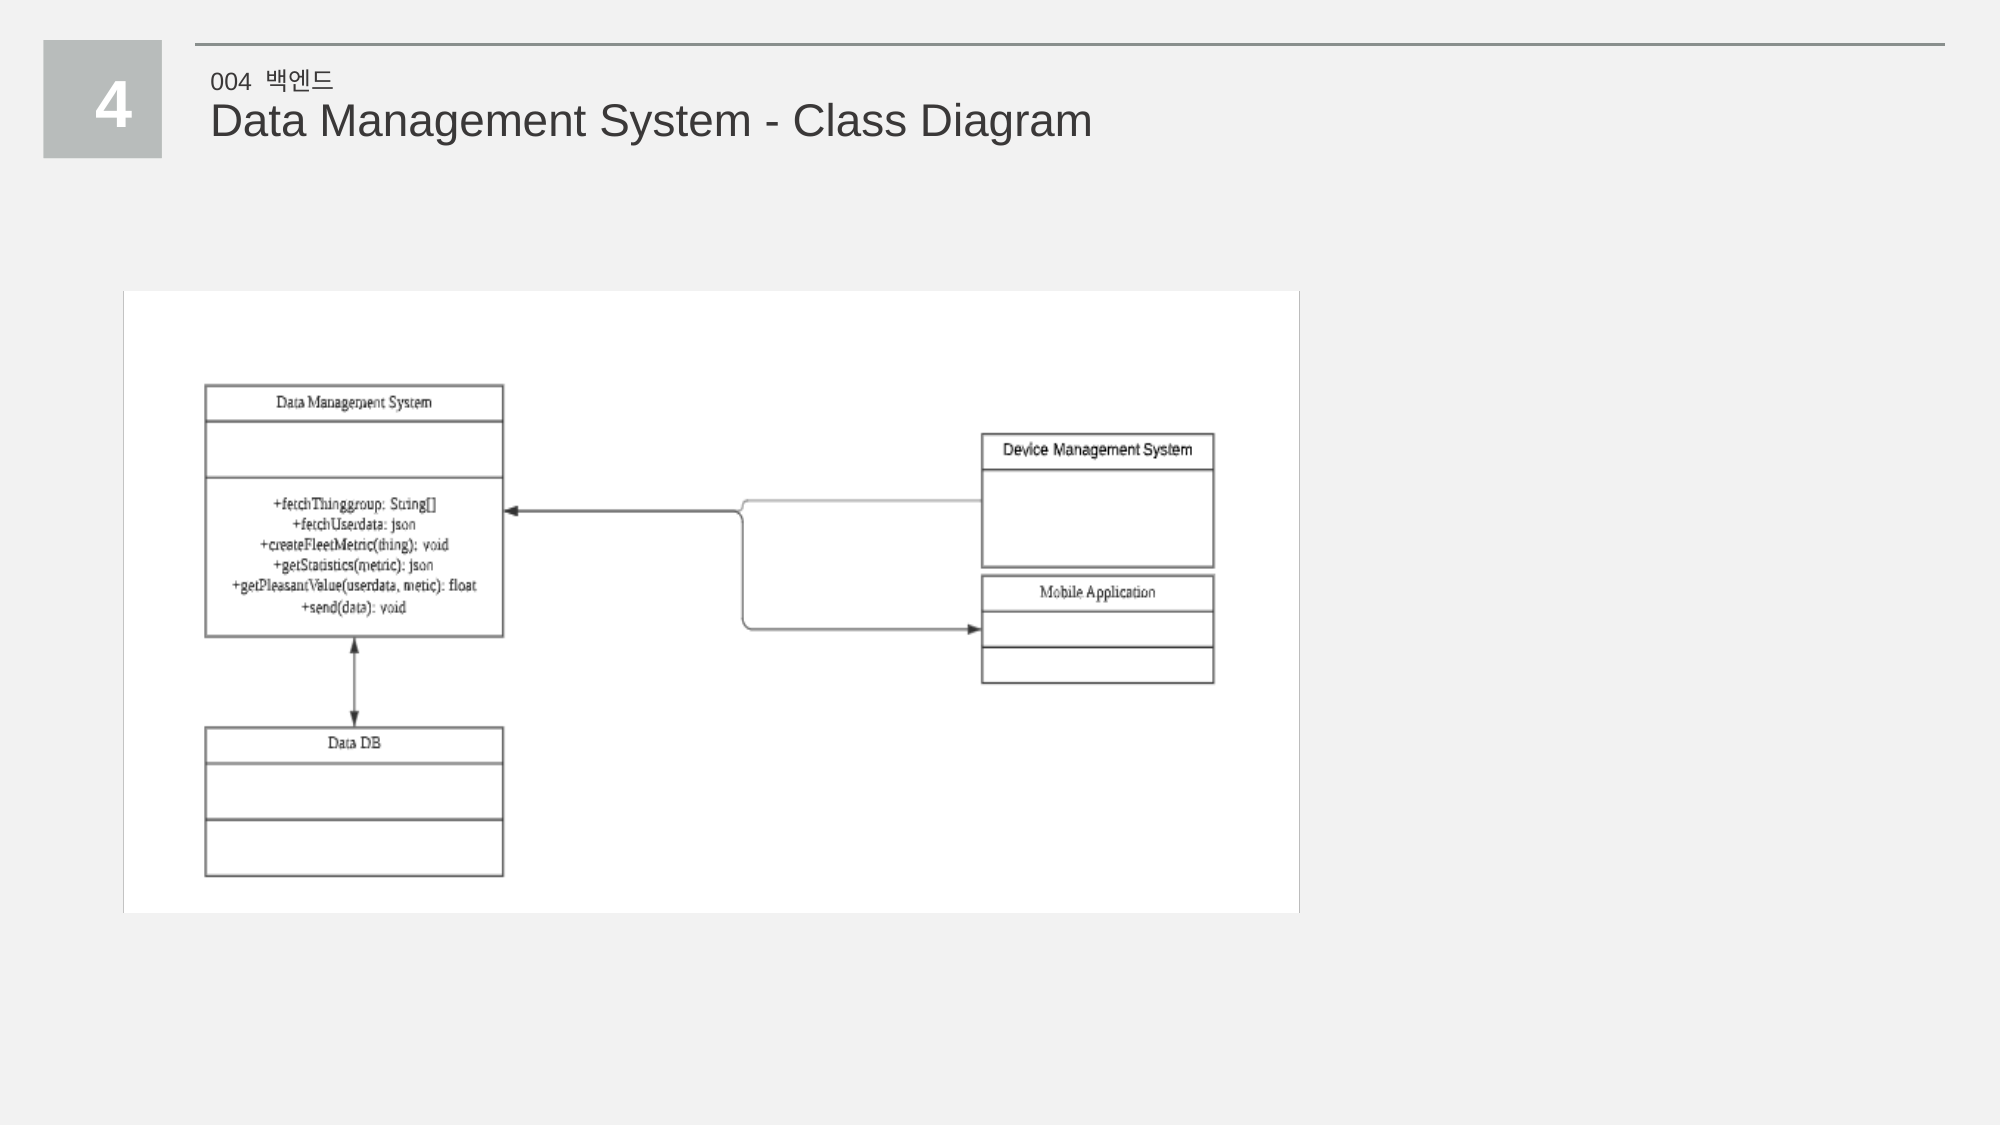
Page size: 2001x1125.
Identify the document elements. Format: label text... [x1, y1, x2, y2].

text_box 004 백엔드 [195, 57, 350, 103]
text_box Data Management System - Class Diagram [194, 82, 1373, 153]
text_box [42, 39, 163, 159]
picture [122, 291, 1301, 913]
text_box 4 [80, 52, 123, 148]
